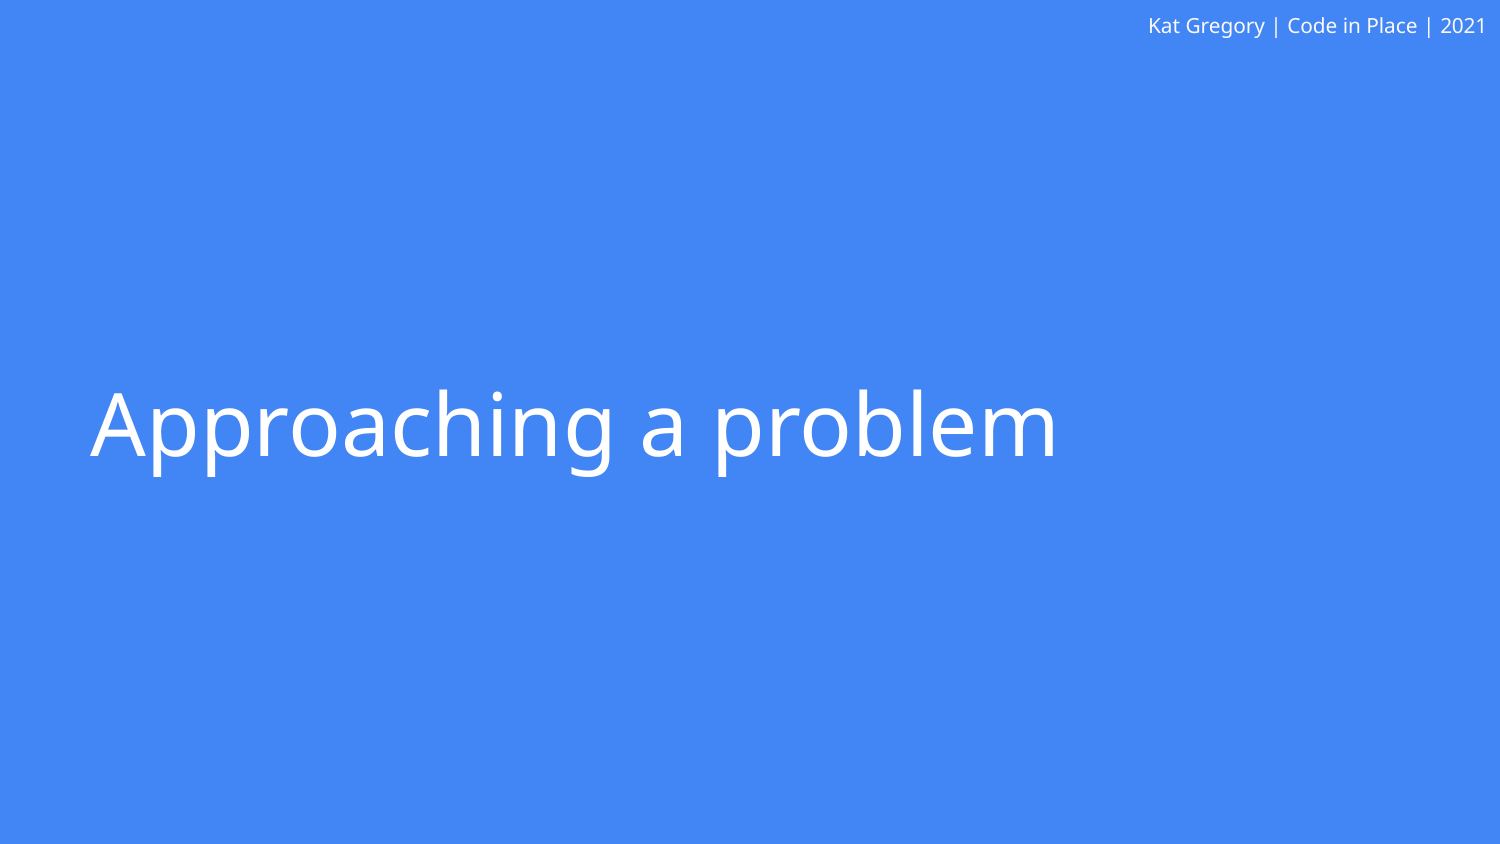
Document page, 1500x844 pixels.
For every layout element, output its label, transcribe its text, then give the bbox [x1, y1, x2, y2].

text_box Kat Gregory | Code in Place | 2021 [2, 0, 1500, 40]
title Approaching a problem [75, 338, 1425, 505]
